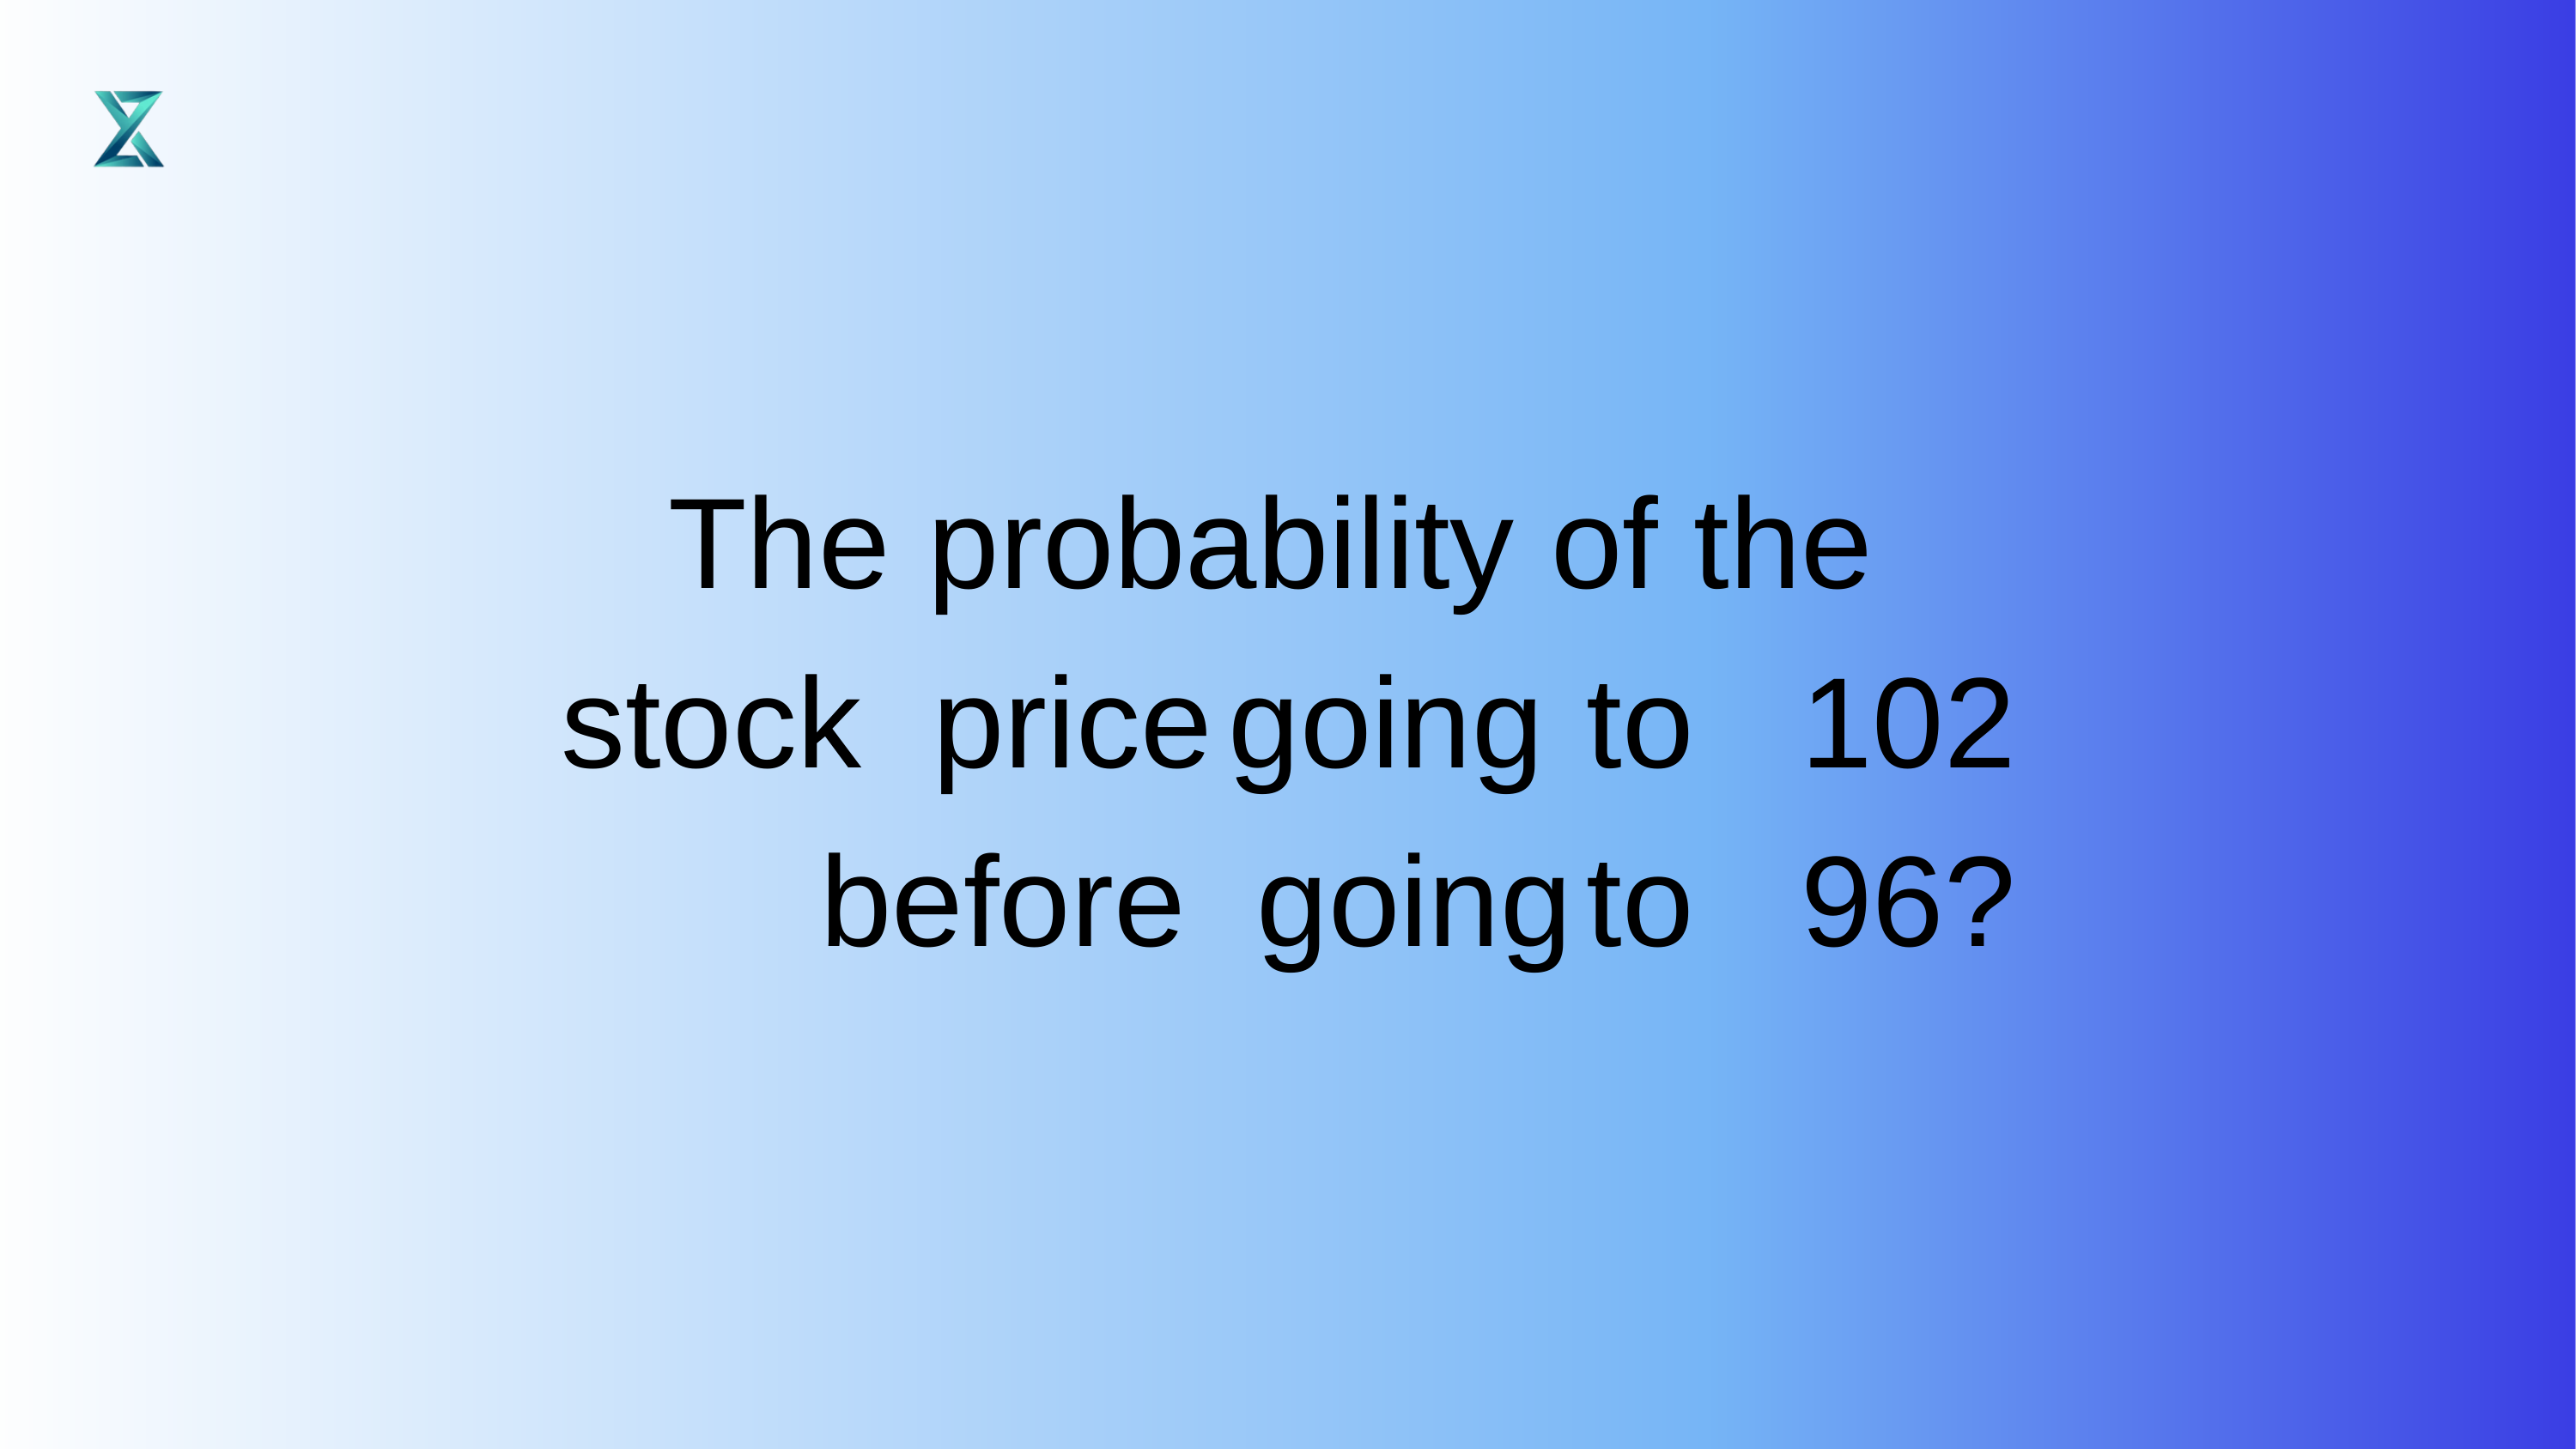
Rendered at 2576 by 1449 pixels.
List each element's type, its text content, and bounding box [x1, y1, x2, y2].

title The probability of the stock price going to 102 before going to 96? [516, 433, 2060, 973]
picture [0, 0, 2576, 1449]
text_box [81, 81, 177, 177]
